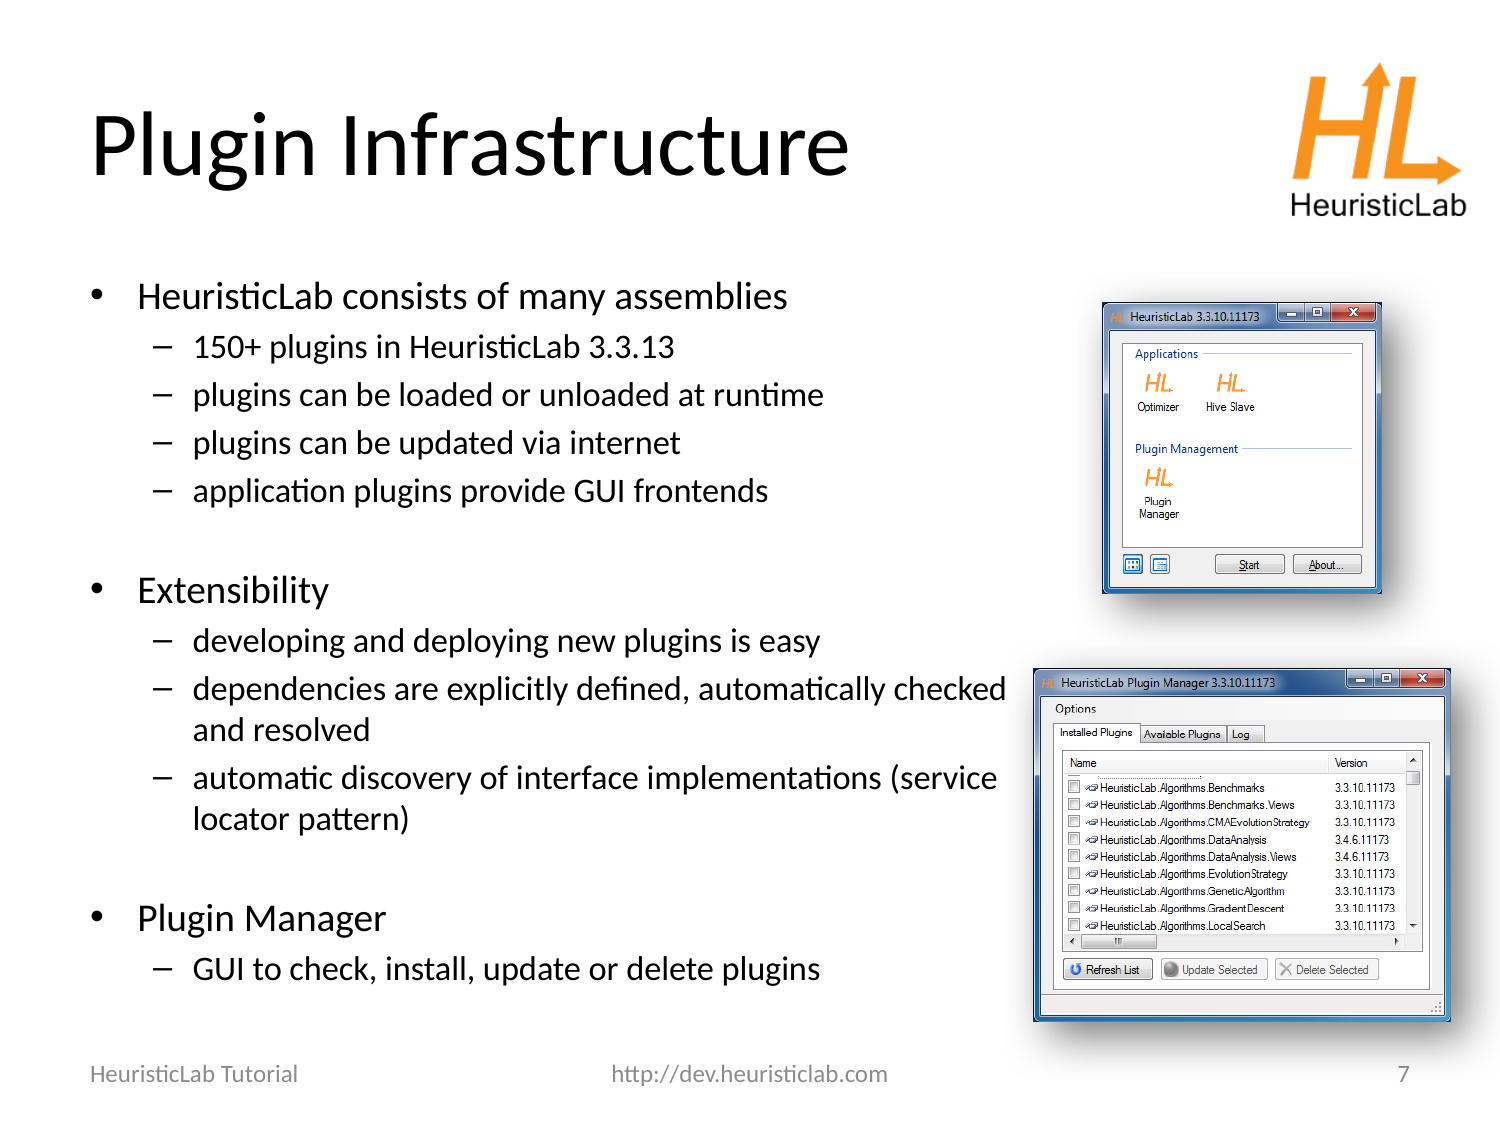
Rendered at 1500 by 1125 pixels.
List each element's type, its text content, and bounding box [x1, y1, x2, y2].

slide_number HeuristicLab Tutorial [75, 1042, 425, 1103]
picture [1033, 668, 1451, 1022]
title Plugin Infrastructure [75, 45, 1282, 233]
list HeuristicLab consists of many assemblies 150+ plugins in HeuristicLab 3.3.13 plugins can be loaded or unloaded at runtime plugins can be updated via internet application plugins provide GUI frontends Extensibility developing and deploying new plugins is easy dependencies are explicitly defined, automatically checked and resolved automatic discovery of interface implementations (service locator pattern) Plugin Manager GUI to check, install, update or delete plugins [75, 262, 1034, 1005]
footer http://dev.heuristiclab.com [512, 1042, 988, 1103]
picture [1101, 302, 1382, 594]
slide_number 7 [1074, 1042, 1425, 1103]
picture [1281, 27, 1474, 244]
